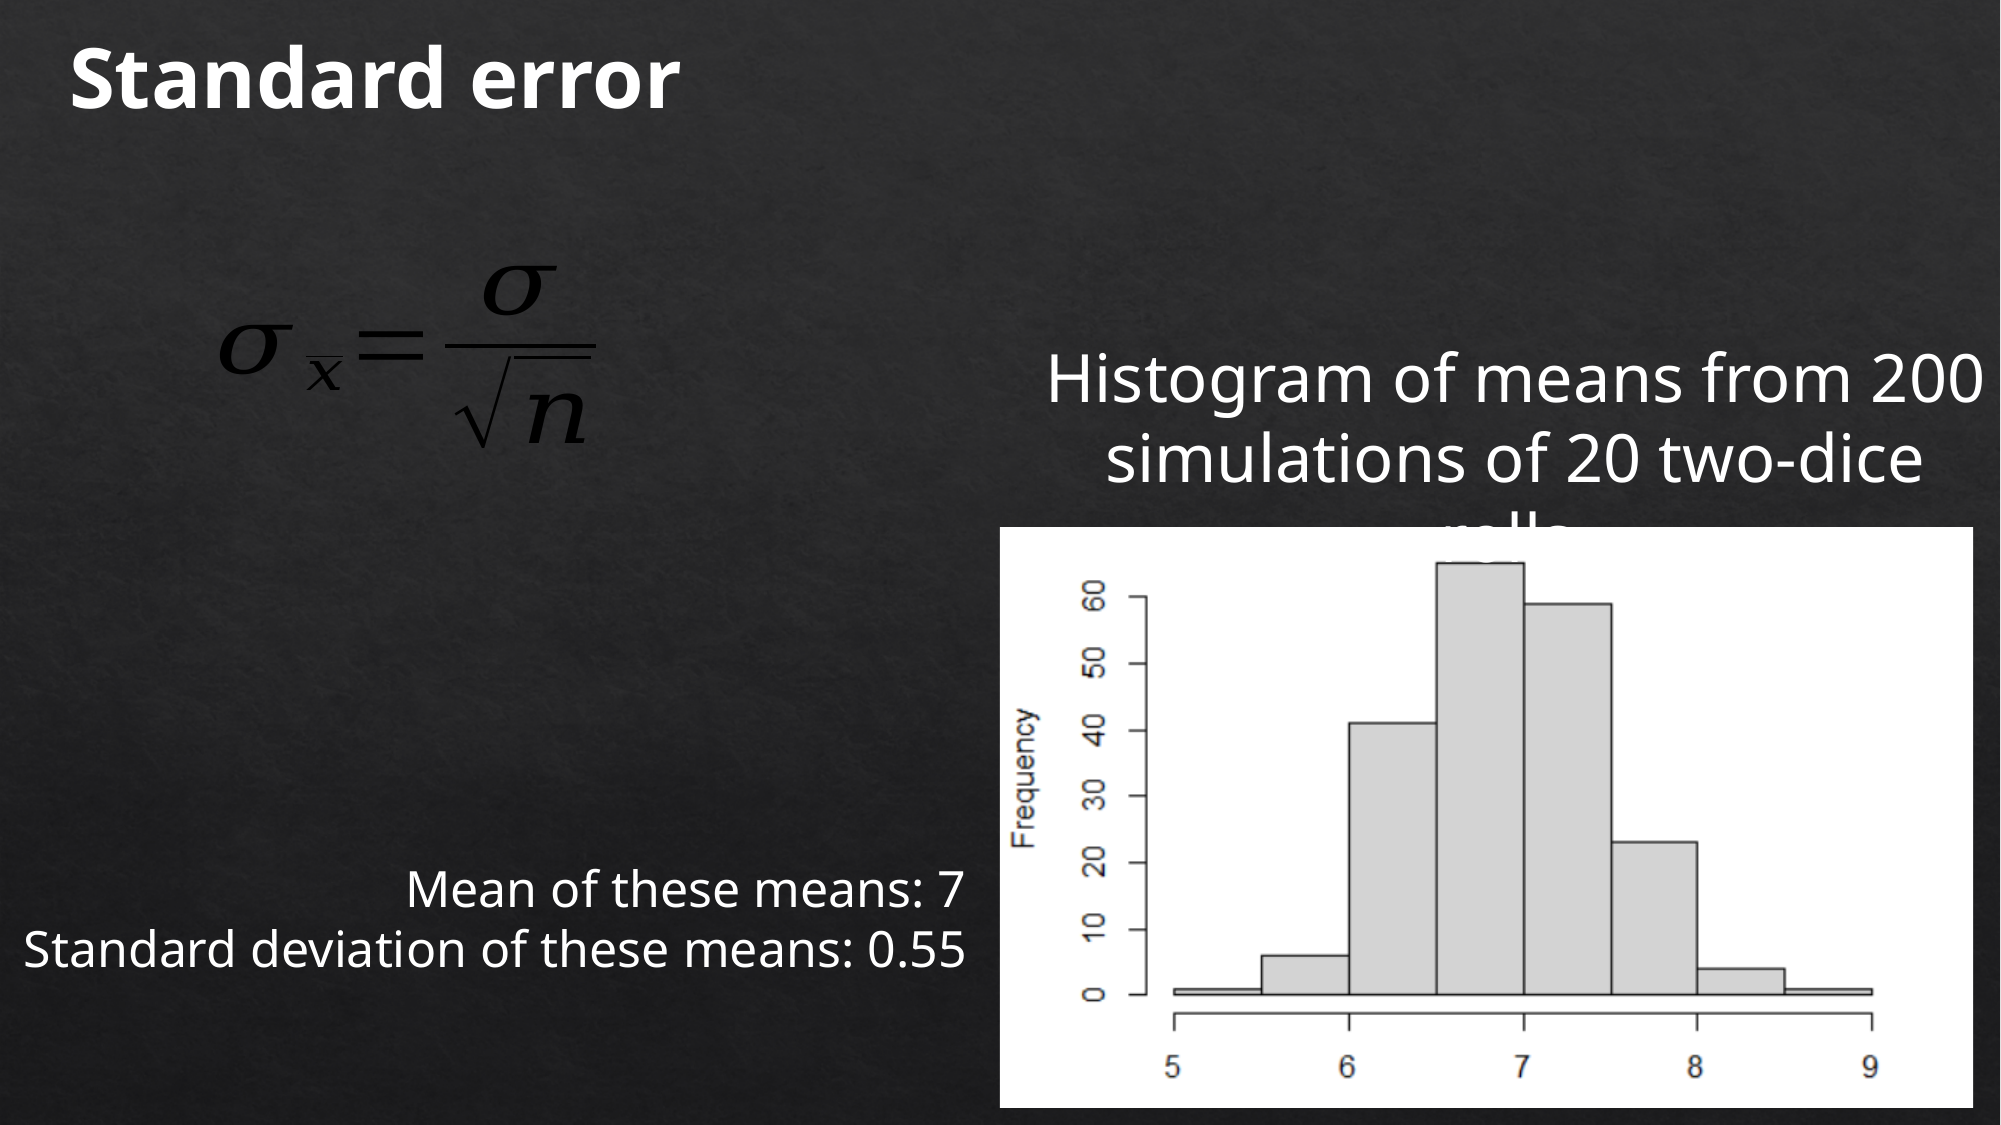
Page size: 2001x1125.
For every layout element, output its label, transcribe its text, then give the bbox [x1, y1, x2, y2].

text_box Standard error [54, 17, 1639, 1072]
picture [999, 527, 1974, 1108]
text_box Mean of these means: 7 Standard deviation of these means: 0.55 [0, 849, 982, 985]
text_box Histogram of means from 200 simulations of 20 two-dice rolls. [1015, 328, 2000, 584]
